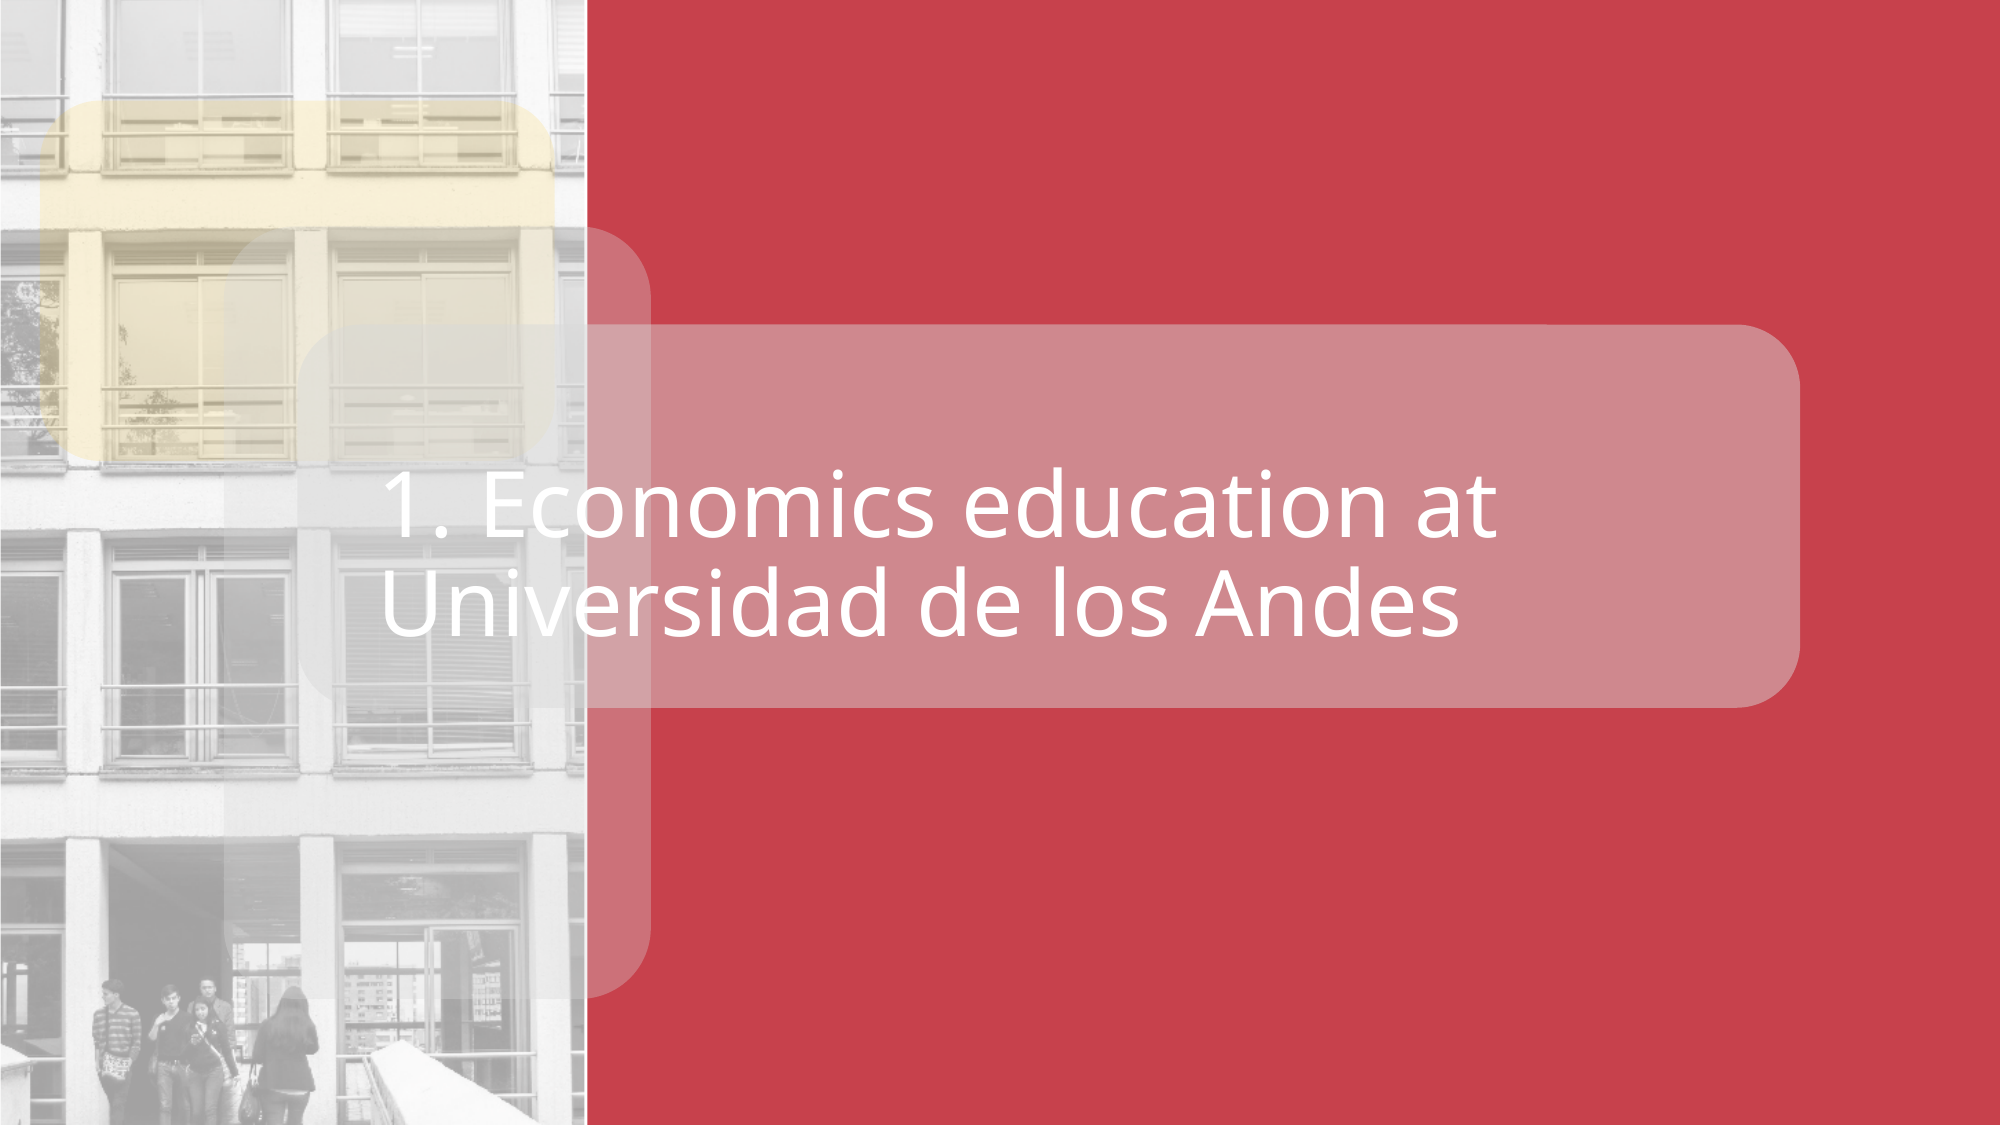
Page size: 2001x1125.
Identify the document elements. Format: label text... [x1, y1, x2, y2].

title 1. Economics education at Universidad de los Andes [362, 196, 1862, 665]
